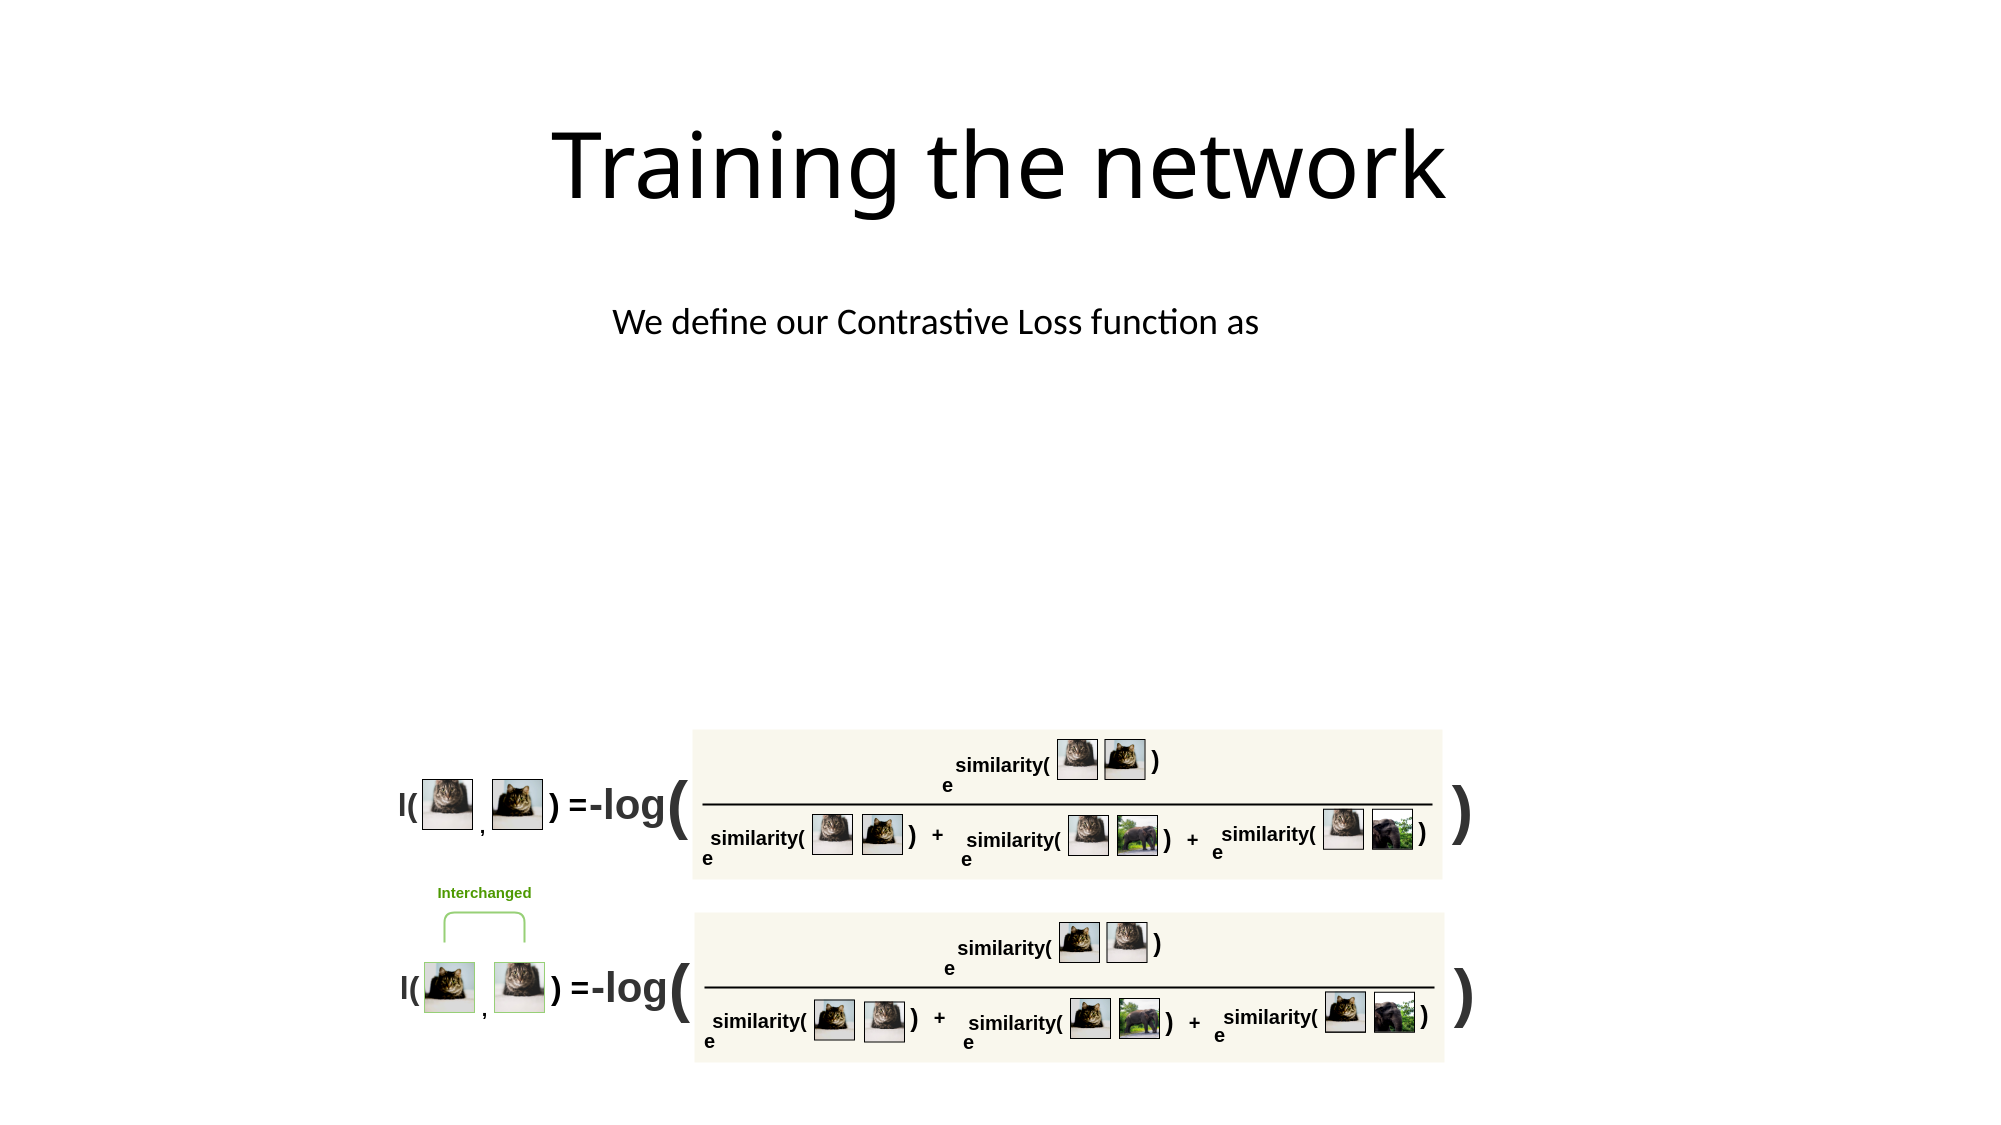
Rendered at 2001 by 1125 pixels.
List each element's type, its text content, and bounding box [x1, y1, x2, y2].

title Training the network [137, 59, 1863, 278]
picture [386, 727, 1485, 1065]
